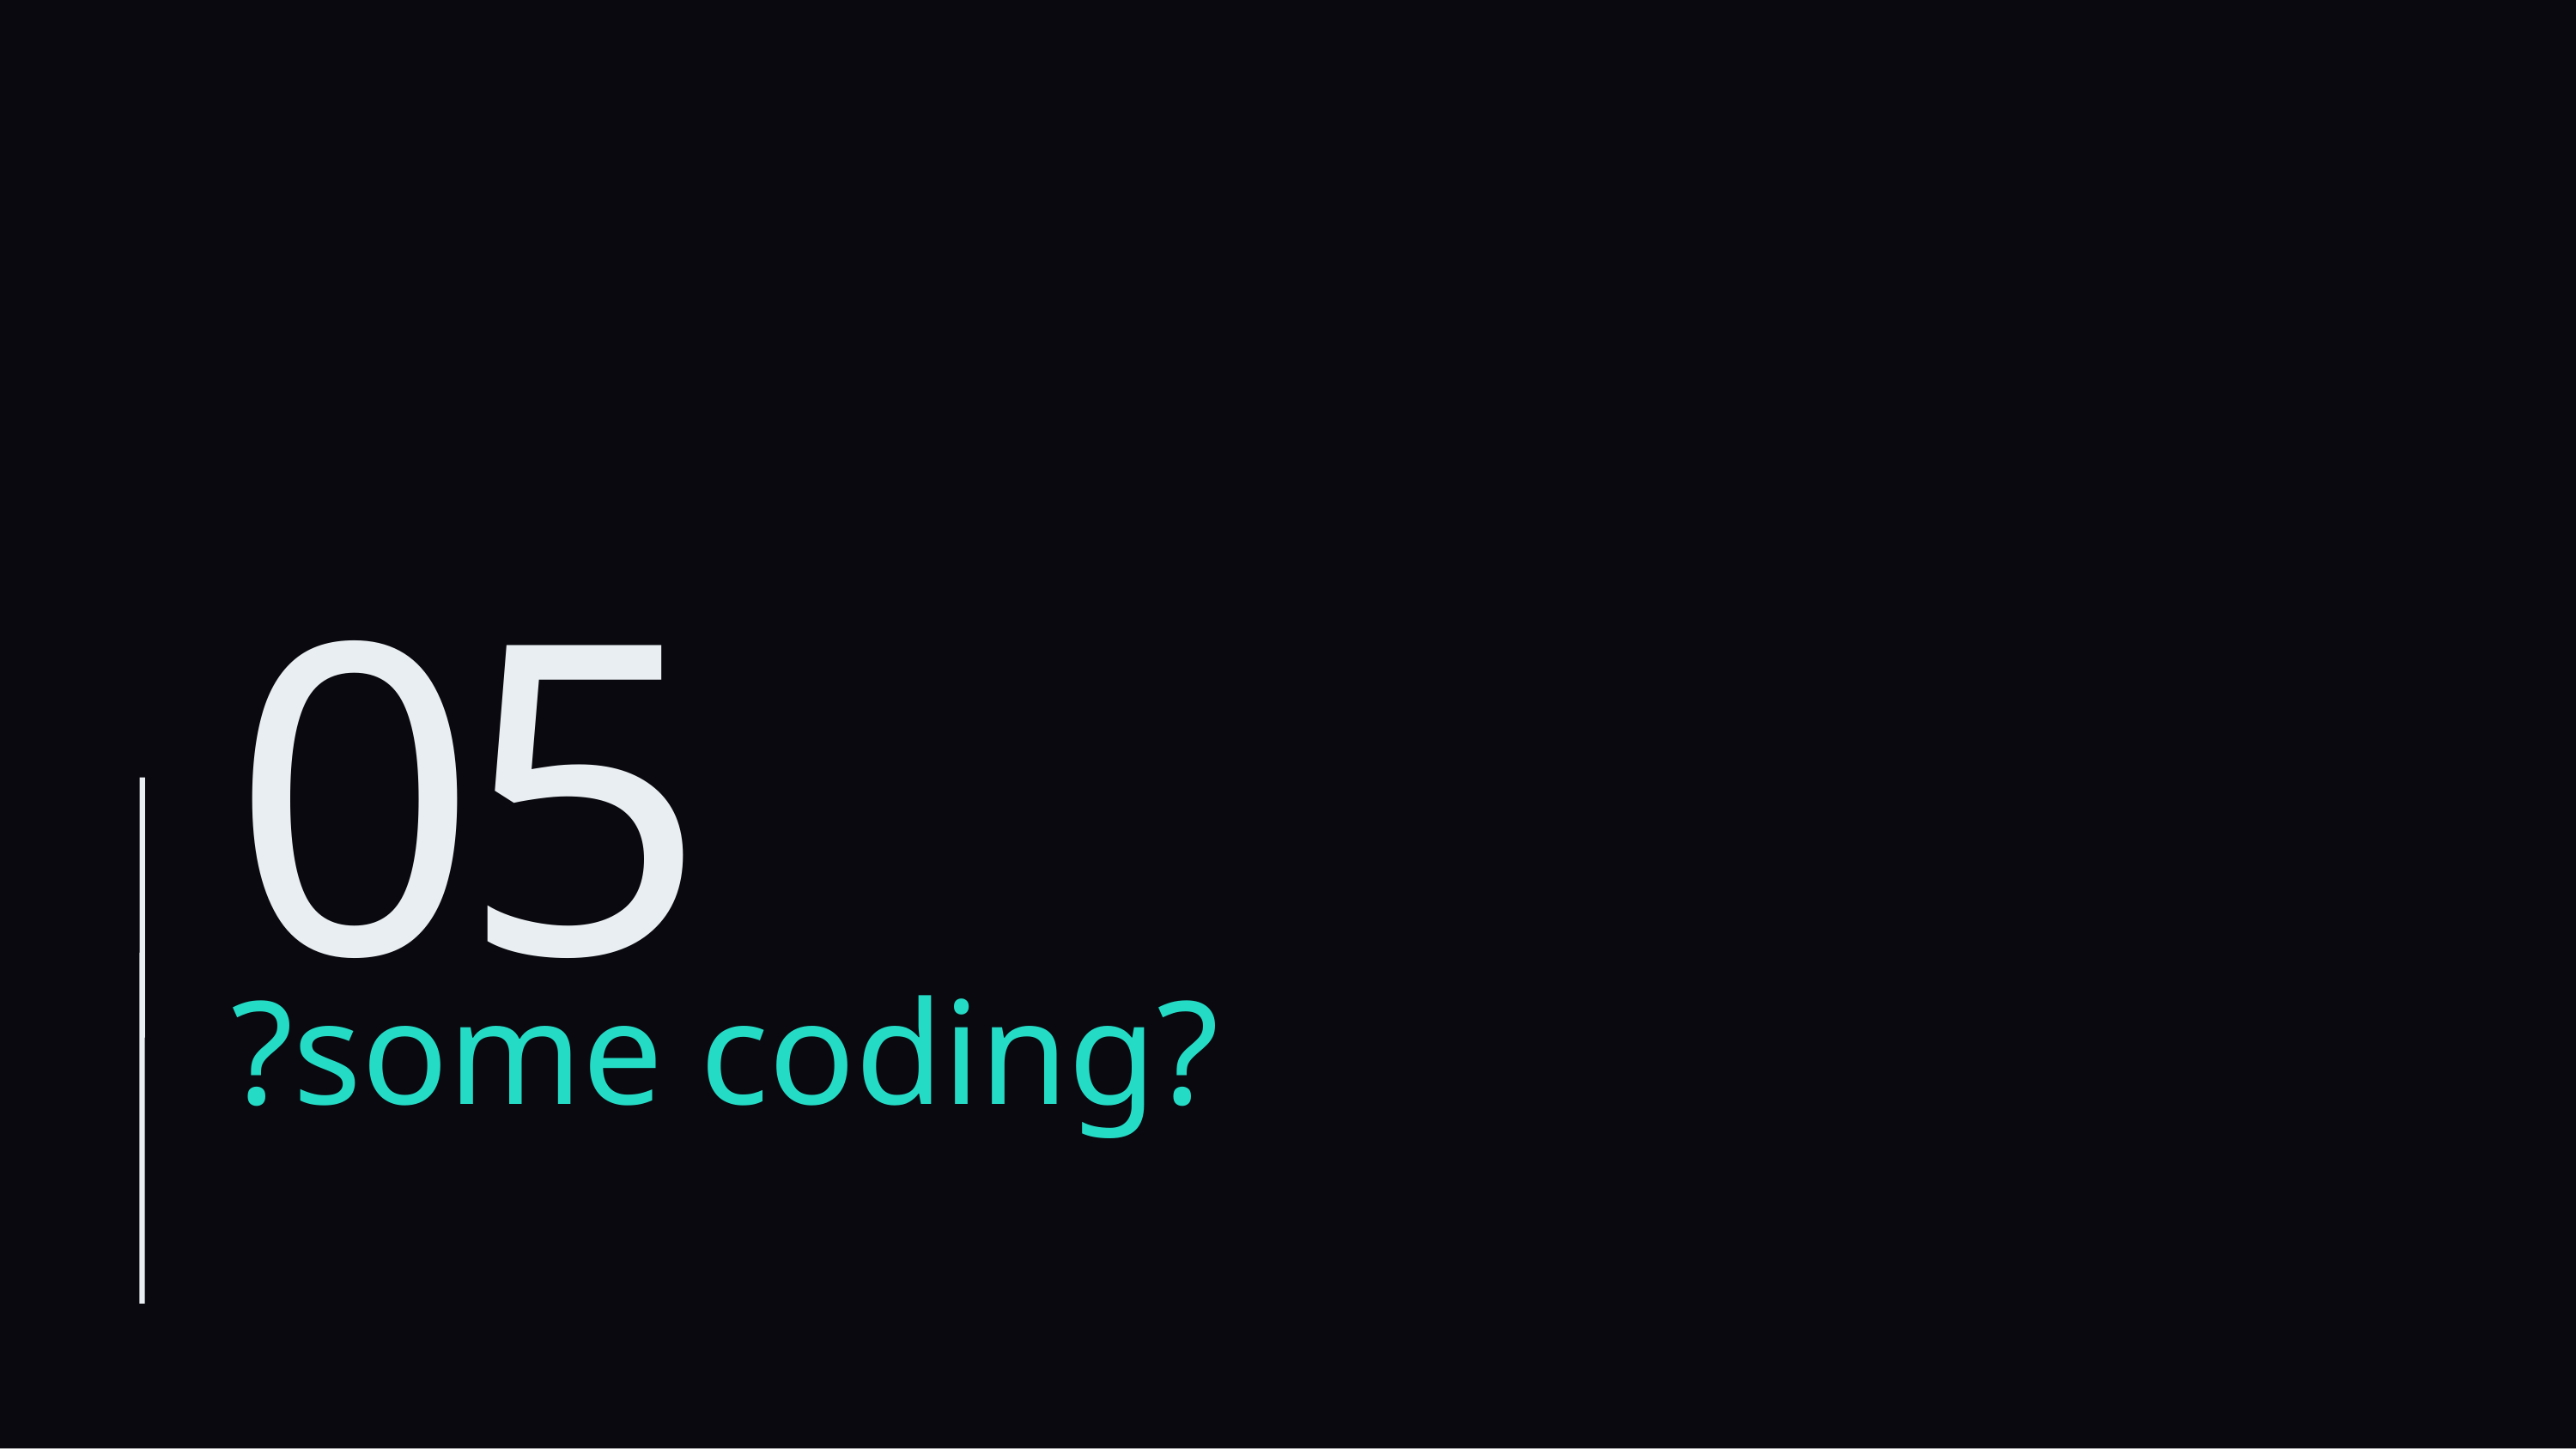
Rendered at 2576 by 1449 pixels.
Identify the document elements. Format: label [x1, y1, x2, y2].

text_box [0, 0, 2576, 1449]
